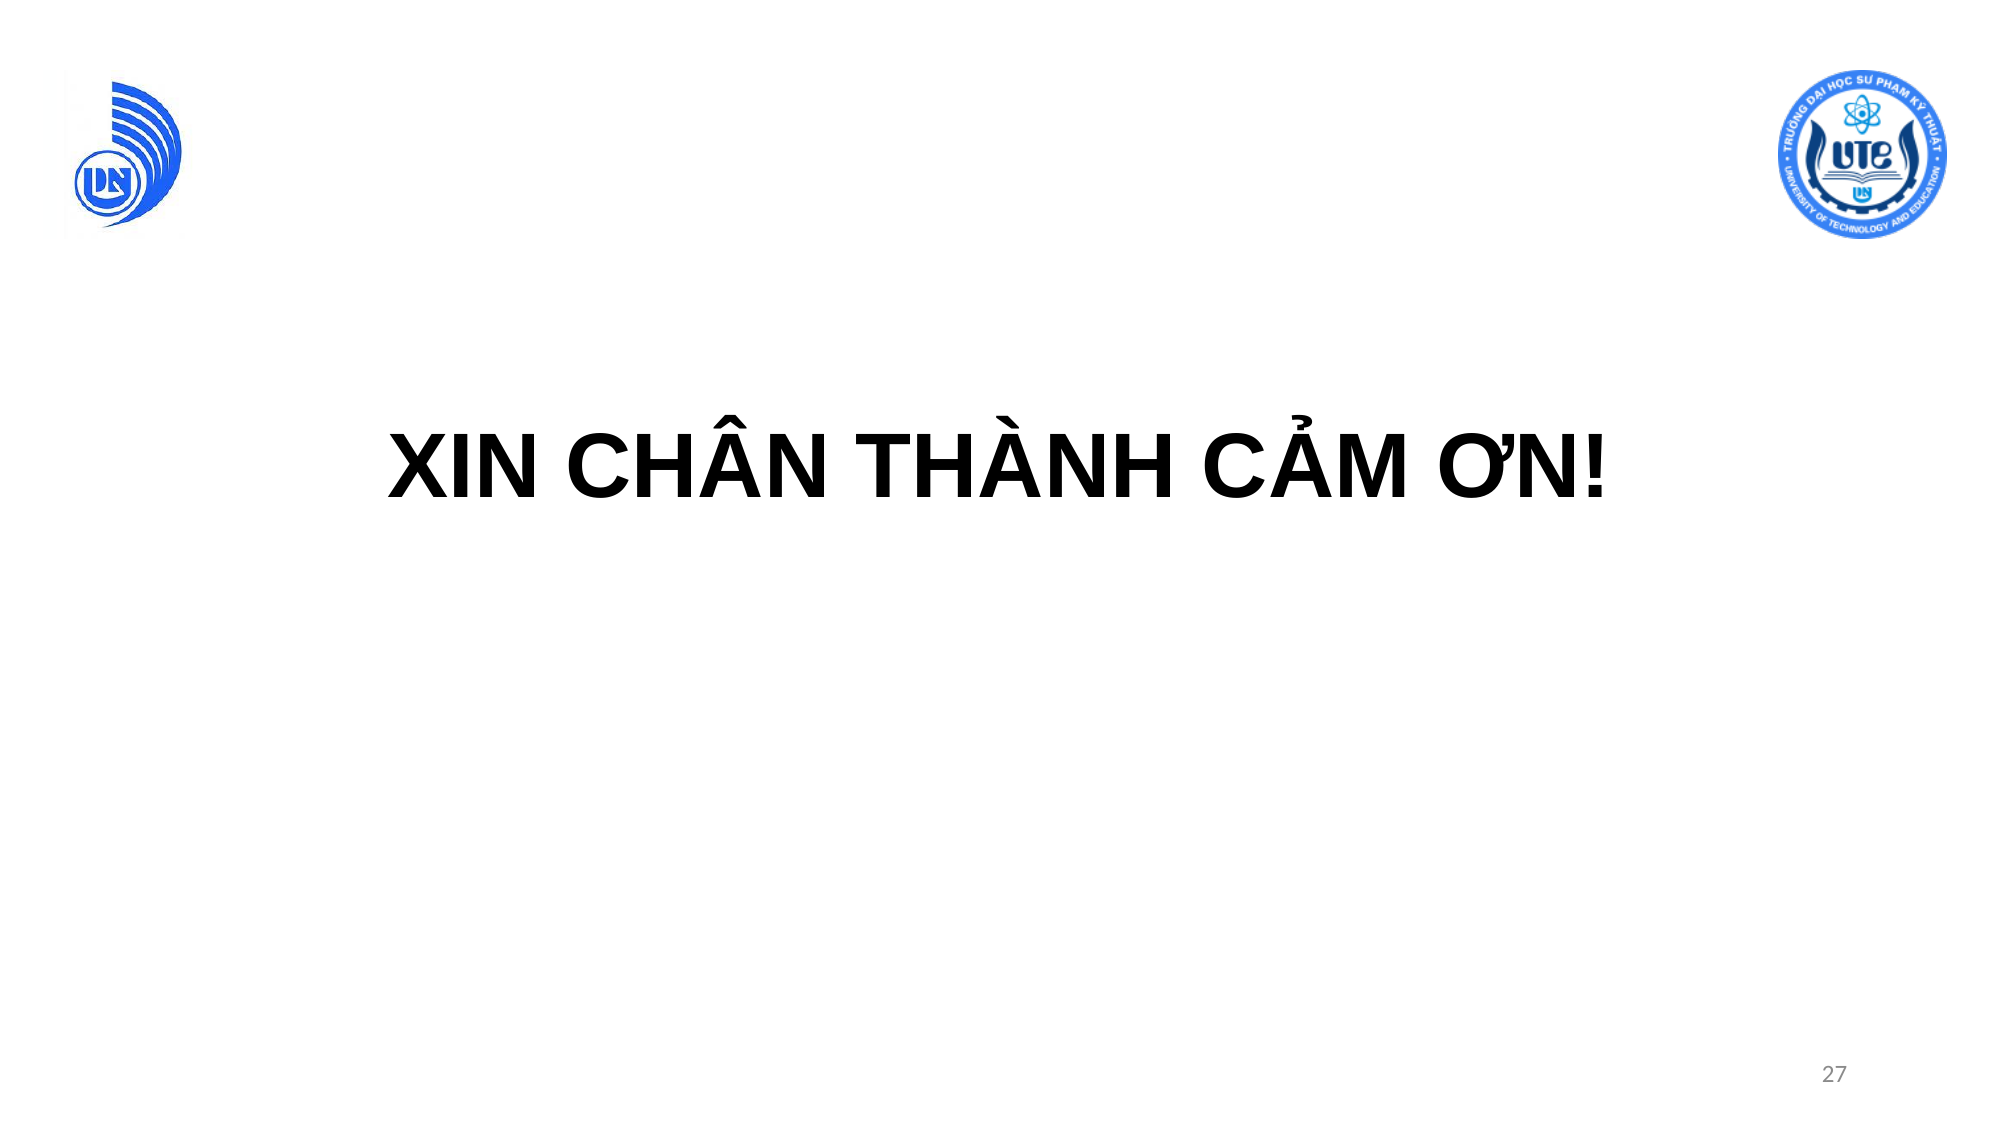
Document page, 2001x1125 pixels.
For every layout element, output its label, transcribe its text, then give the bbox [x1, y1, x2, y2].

picture [1778, 70, 1947, 239]
slide_number 27 [1412, 1042, 1863, 1103]
title XIN CHÂN THÀNH CẢM ƠN! [137, 358, 1863, 577]
